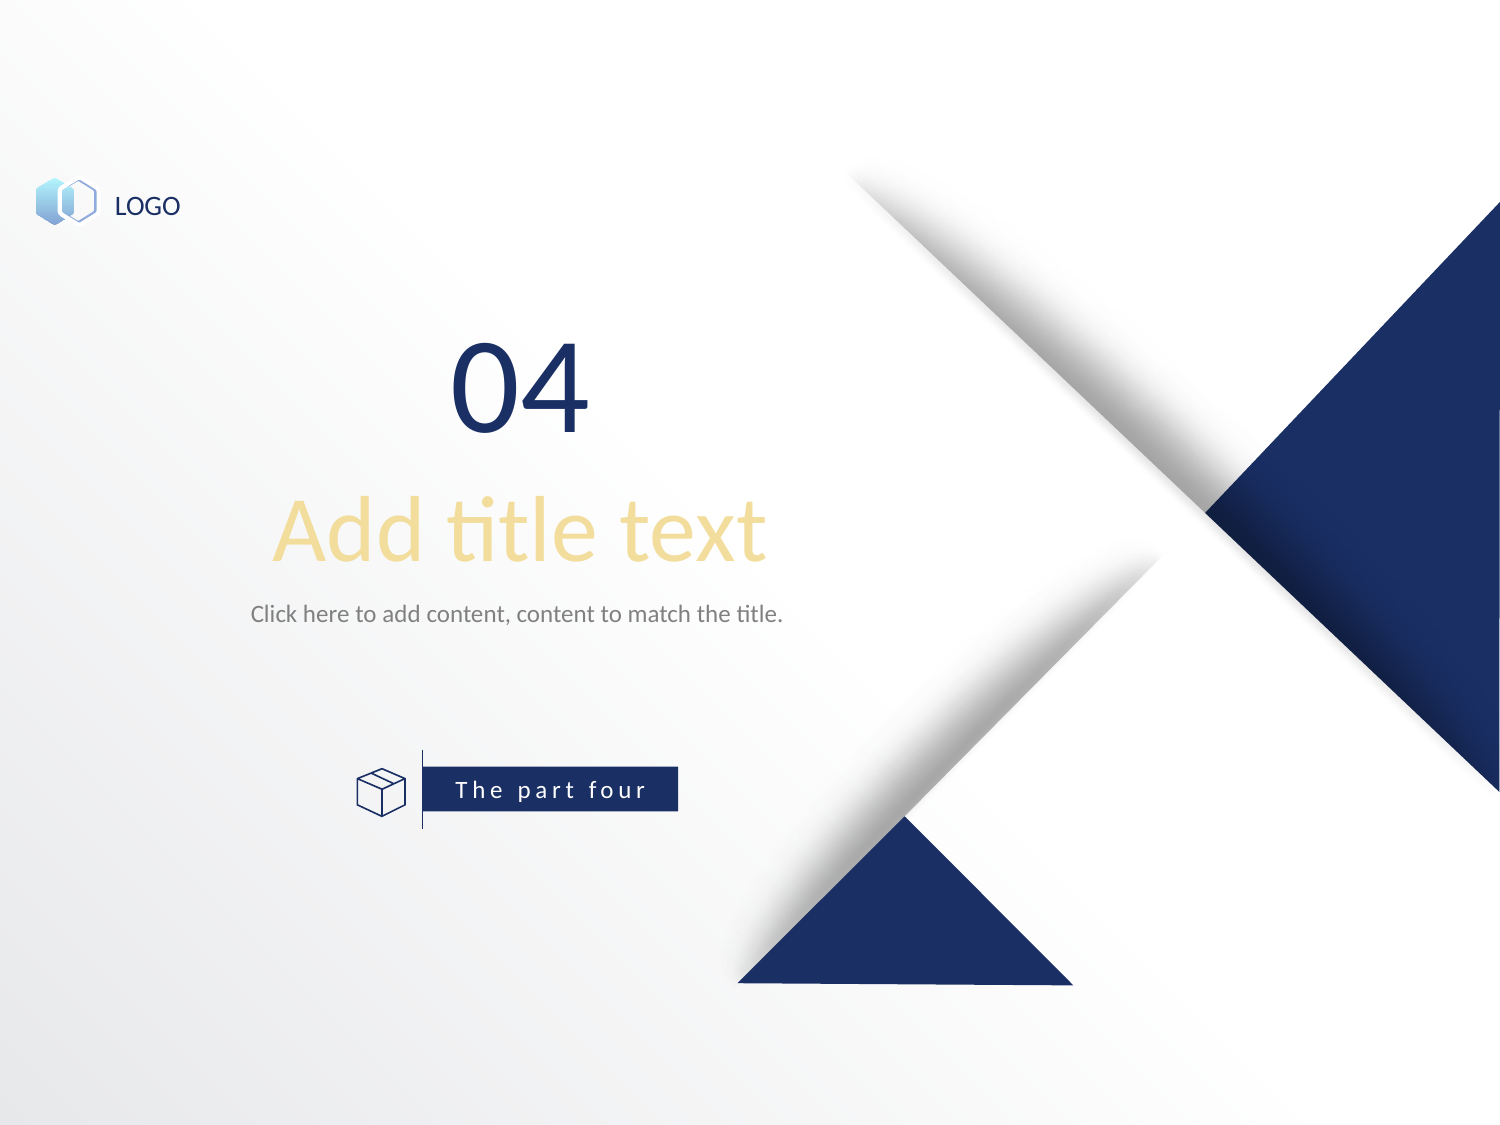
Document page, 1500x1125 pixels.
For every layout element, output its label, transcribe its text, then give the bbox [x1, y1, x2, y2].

text_box Add title text [257, 460, 783, 588]
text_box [35, 177, 197, 230]
text_box Click here to add content, content to match the title. [215, 589, 812, 635]
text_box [812, 213, 1500, 1125]
text_box 04 [435, 287, 605, 468]
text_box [356, 749, 679, 830]
